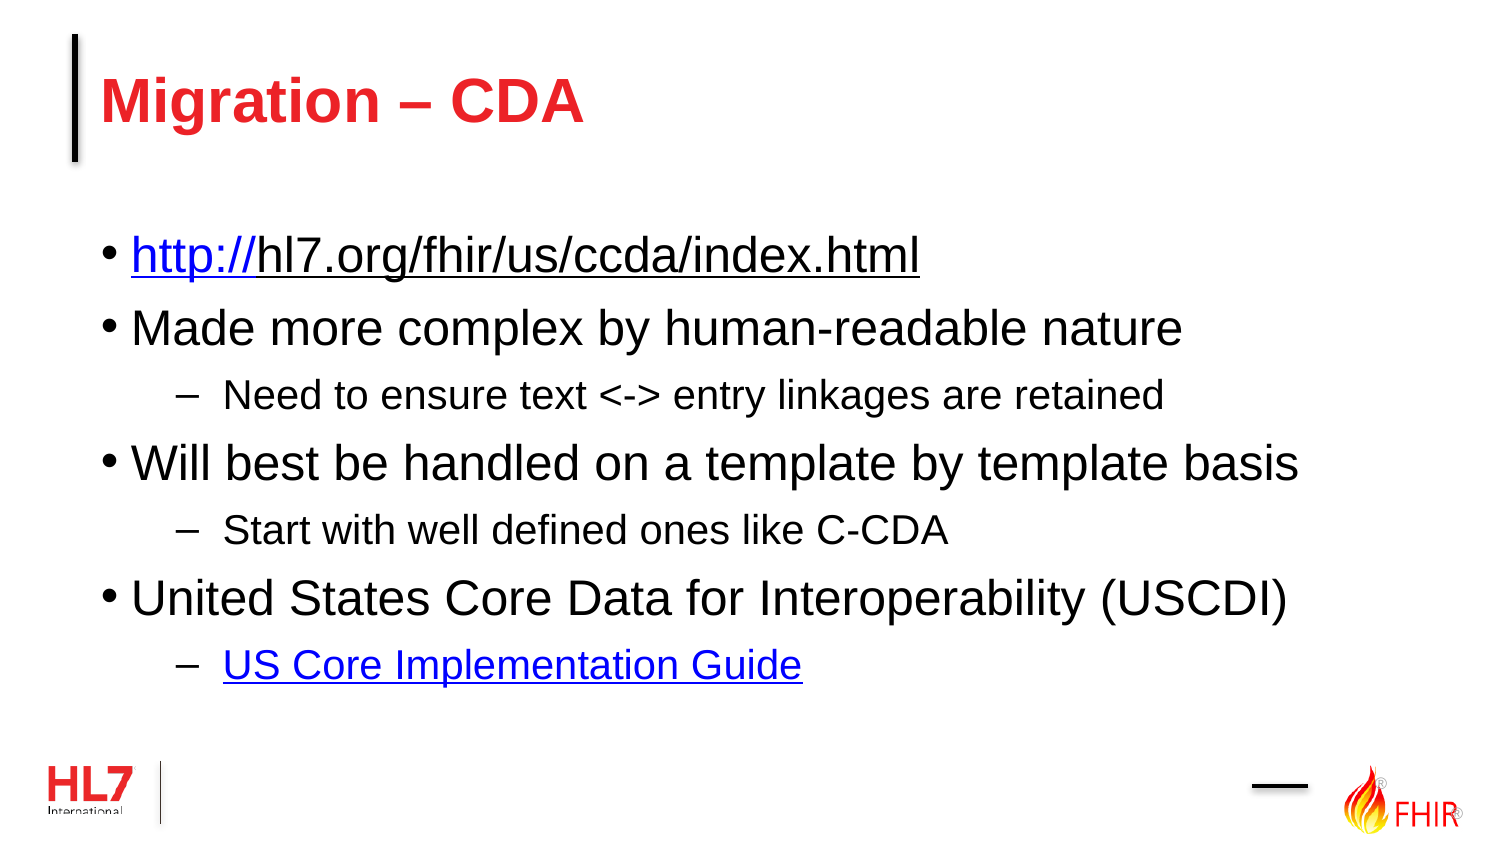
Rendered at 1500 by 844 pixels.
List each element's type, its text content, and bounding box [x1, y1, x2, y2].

picture [1339, 760, 1463, 837]
title Migration – CDA [100, 33, 1451, 163]
list http://hl7.org/fhir/us/ccda/index.html Made more complex by human-readable nature Need to ensure text <-> entry linkages are retained Will best be handled on a template by template basis Start with well defined ones like C-CDA United States Core Data for Interoperability (USCDI) US Core Implementation Guide [100, 222, 1451, 731]
